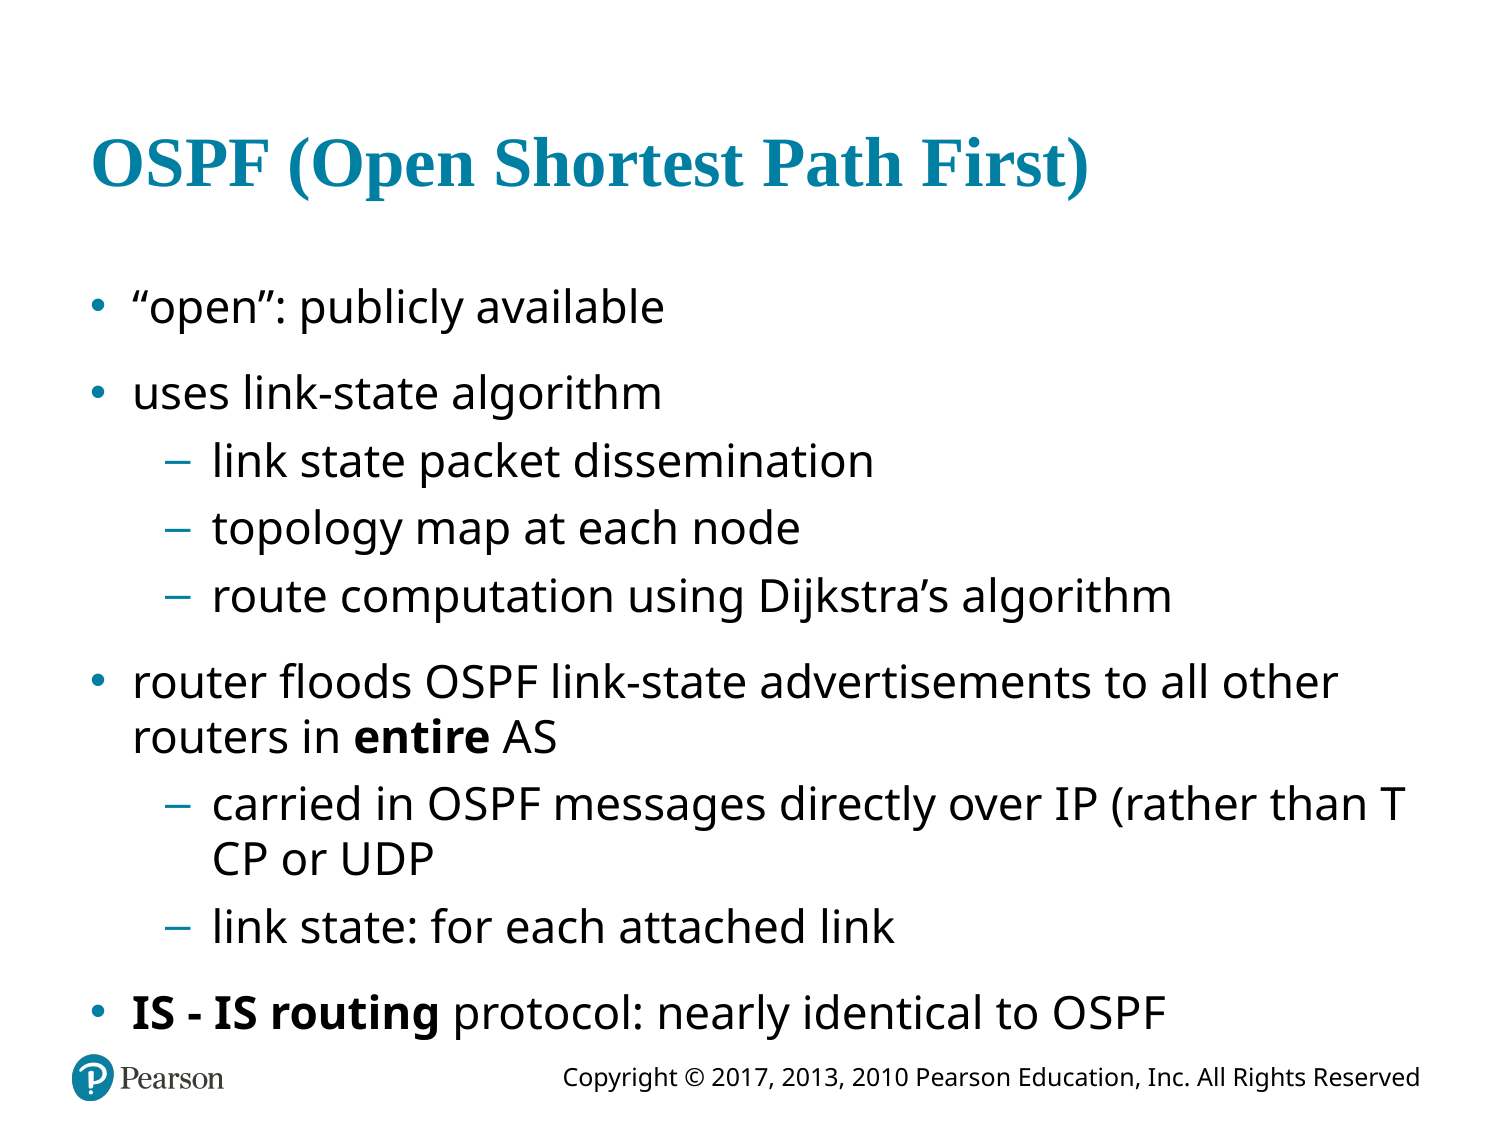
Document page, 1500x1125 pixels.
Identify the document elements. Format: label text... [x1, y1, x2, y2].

title O S P F (Open Shortest Path First) [75, 0, 1425, 216]
picture [80, 1063, 106, 1088]
picture [72, 1087, 83, 1101]
picture [72, 1054, 88, 1070]
list “open”: publicly available uses link-state algorithm link state packet dissemination topology map at each node route computation using Dijkstra’s algorithm router floods O S P F link-state advertisements to all other routers in entire A S carried in O S P F messages directly over I P (rather than T C P or U D P link state: for each attached link I S - I S routing protocol: nearly identical to O S P F [75, 262, 1425, 1054]
picture [98, 1054, 224, 1101]
